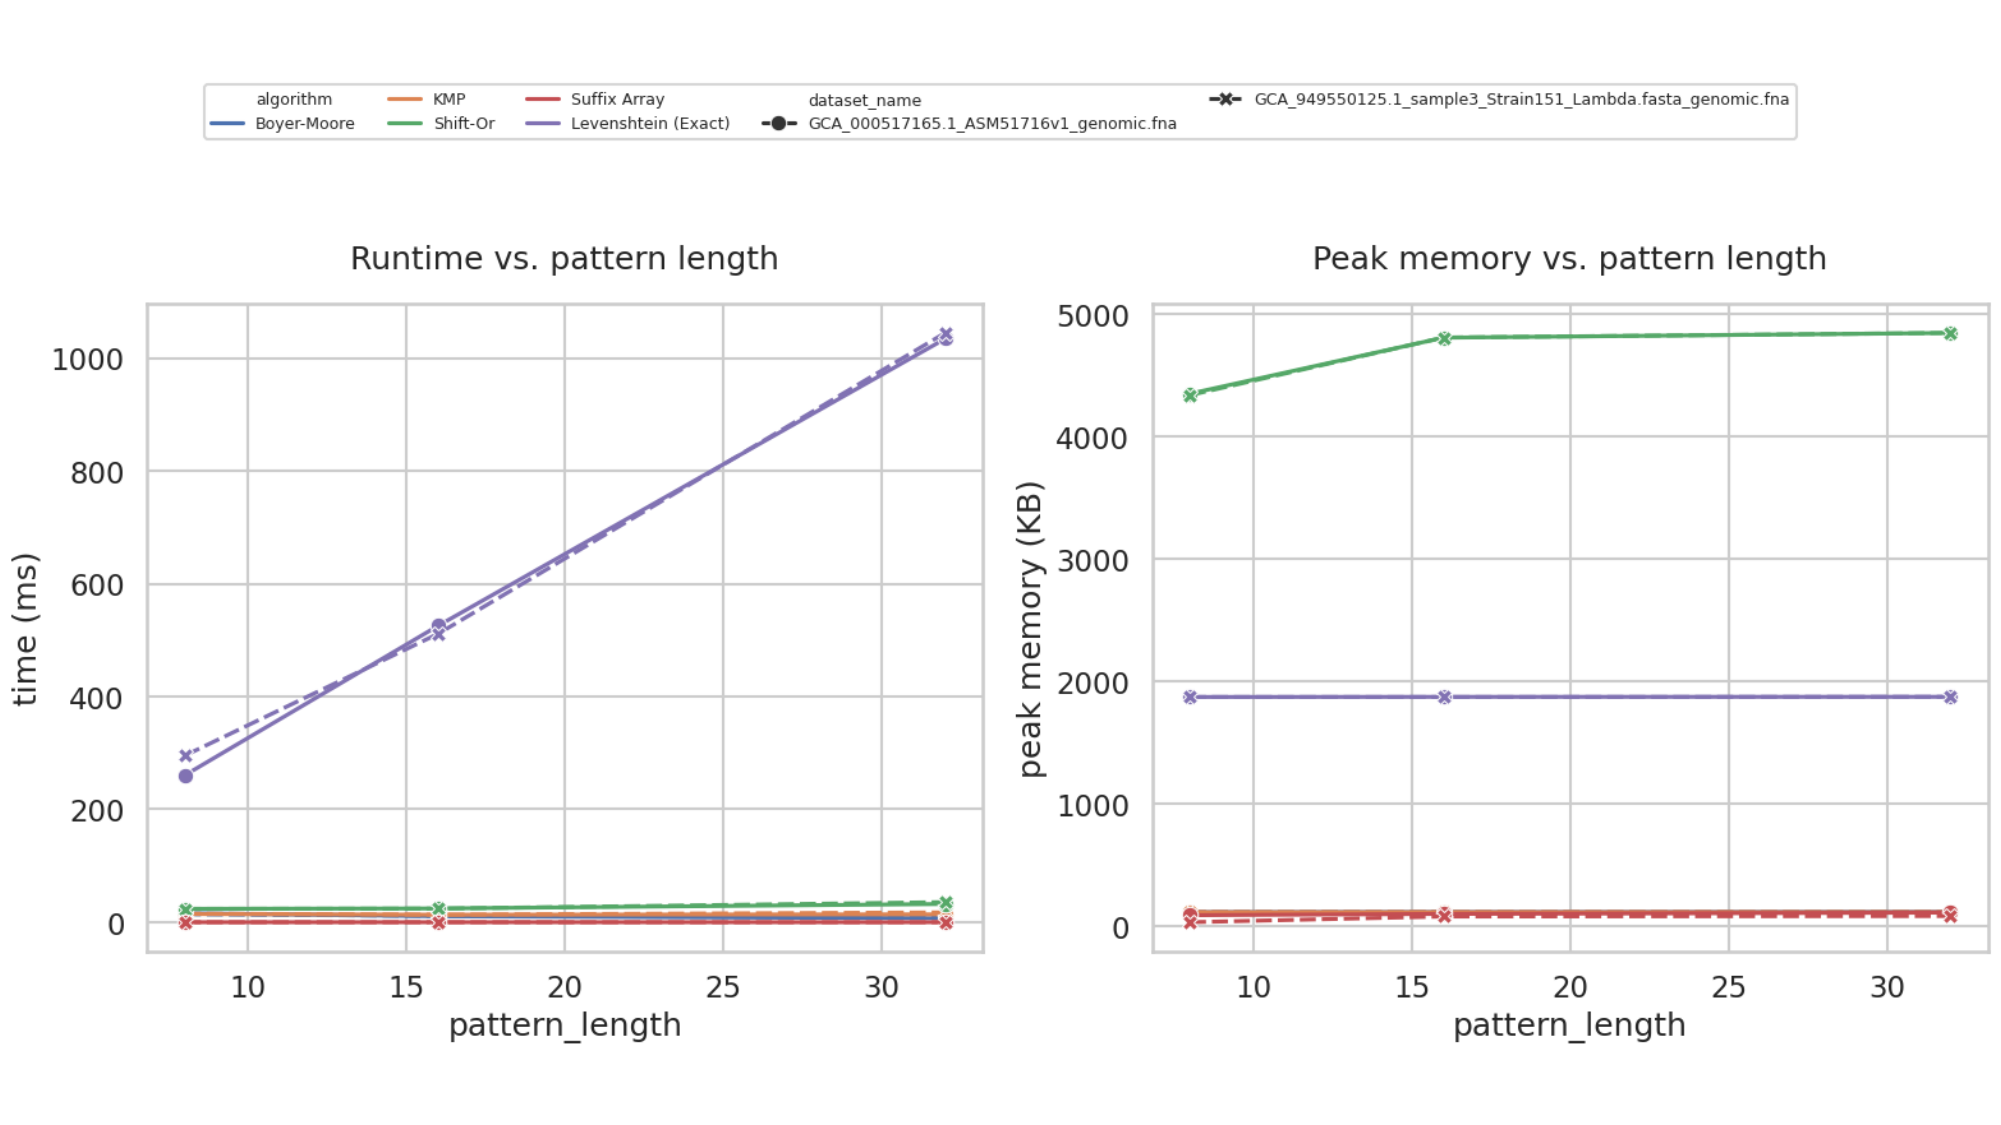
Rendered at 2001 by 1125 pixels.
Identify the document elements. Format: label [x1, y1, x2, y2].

picture [0, 72, 2000, 1055]
